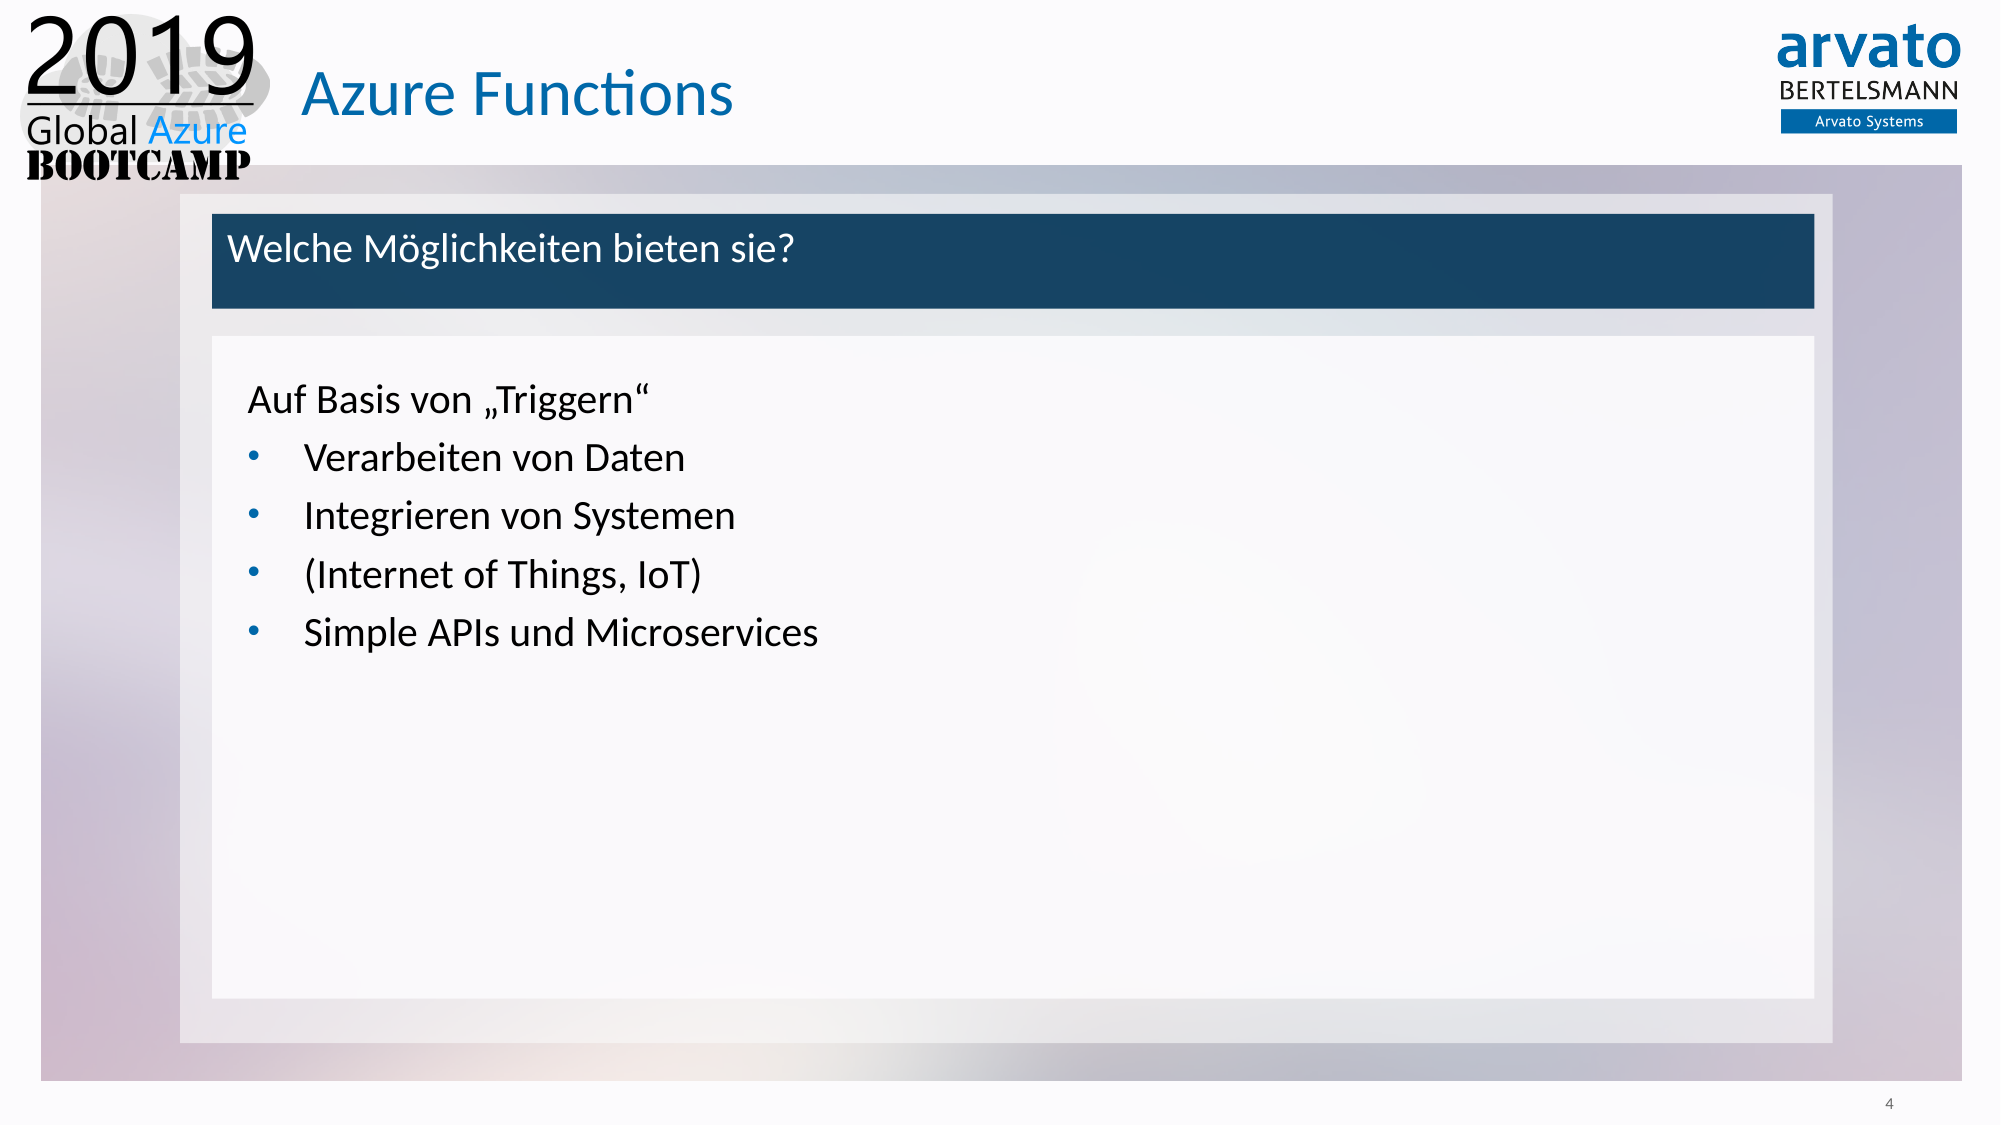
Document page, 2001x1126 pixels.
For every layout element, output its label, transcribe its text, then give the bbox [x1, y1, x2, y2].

title Azure Functions [301, 57, 1708, 131]
picture [1744, 0, 1994, 167]
picture [20, 0, 270, 199]
text_box Auf Basis von „Triggern“ Verarbeiten von Daten Integrieren von Systemen (Internet of Things, IoT) Simple APIs und Microservices [212, 335, 1815, 999]
slide_number 4 [1775, 1092, 1894, 1113]
text_box Welche Möglichkeiten bieten sie? [212, 213, 1815, 309]
